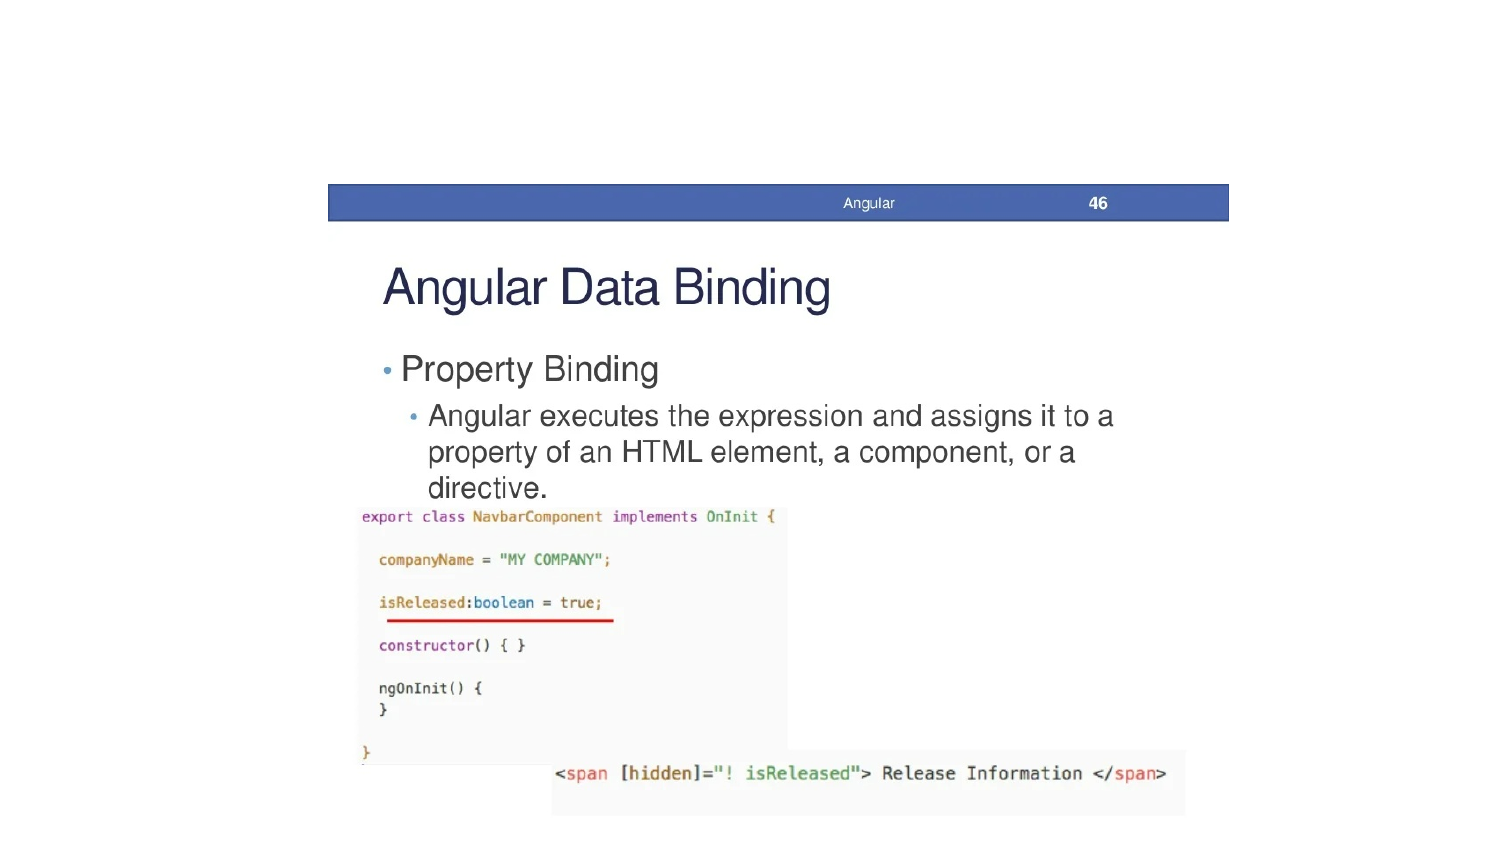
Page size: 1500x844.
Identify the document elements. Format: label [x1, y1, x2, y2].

picture [327, 184, 1229, 844]
